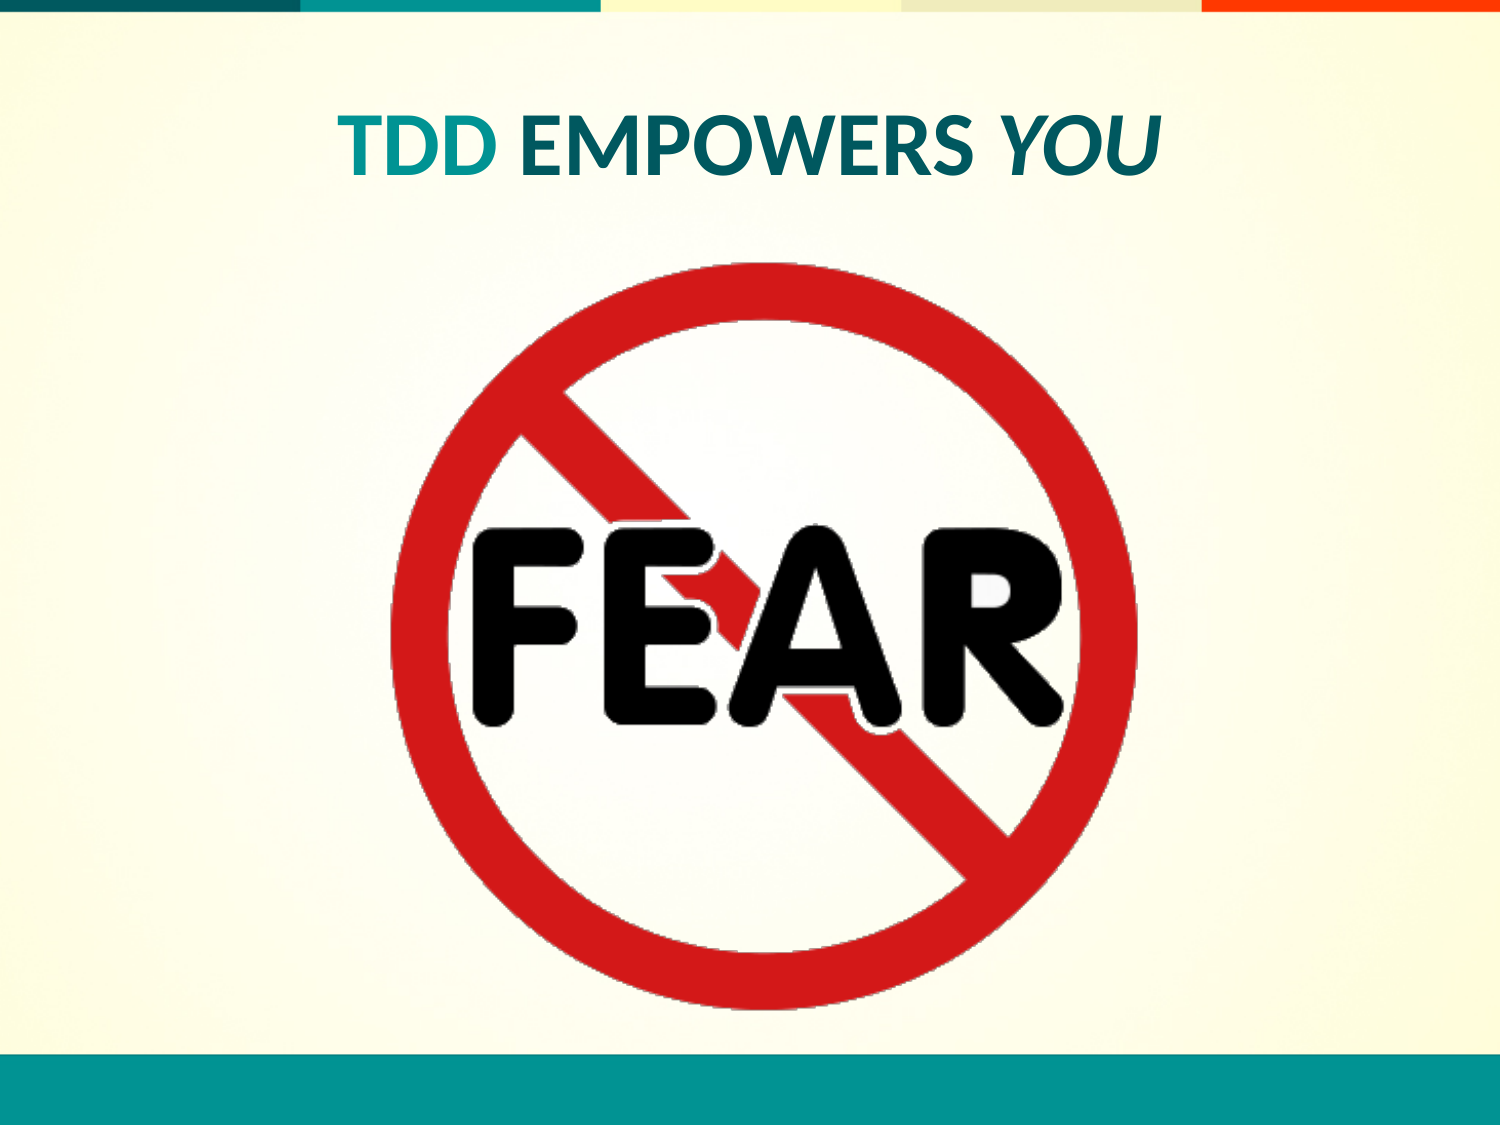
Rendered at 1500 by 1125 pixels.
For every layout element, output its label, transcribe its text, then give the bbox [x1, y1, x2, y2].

picture [0, 0, 1500, 1125]
title TDD EMPOWERS YOU [75, 45, 1425, 233]
